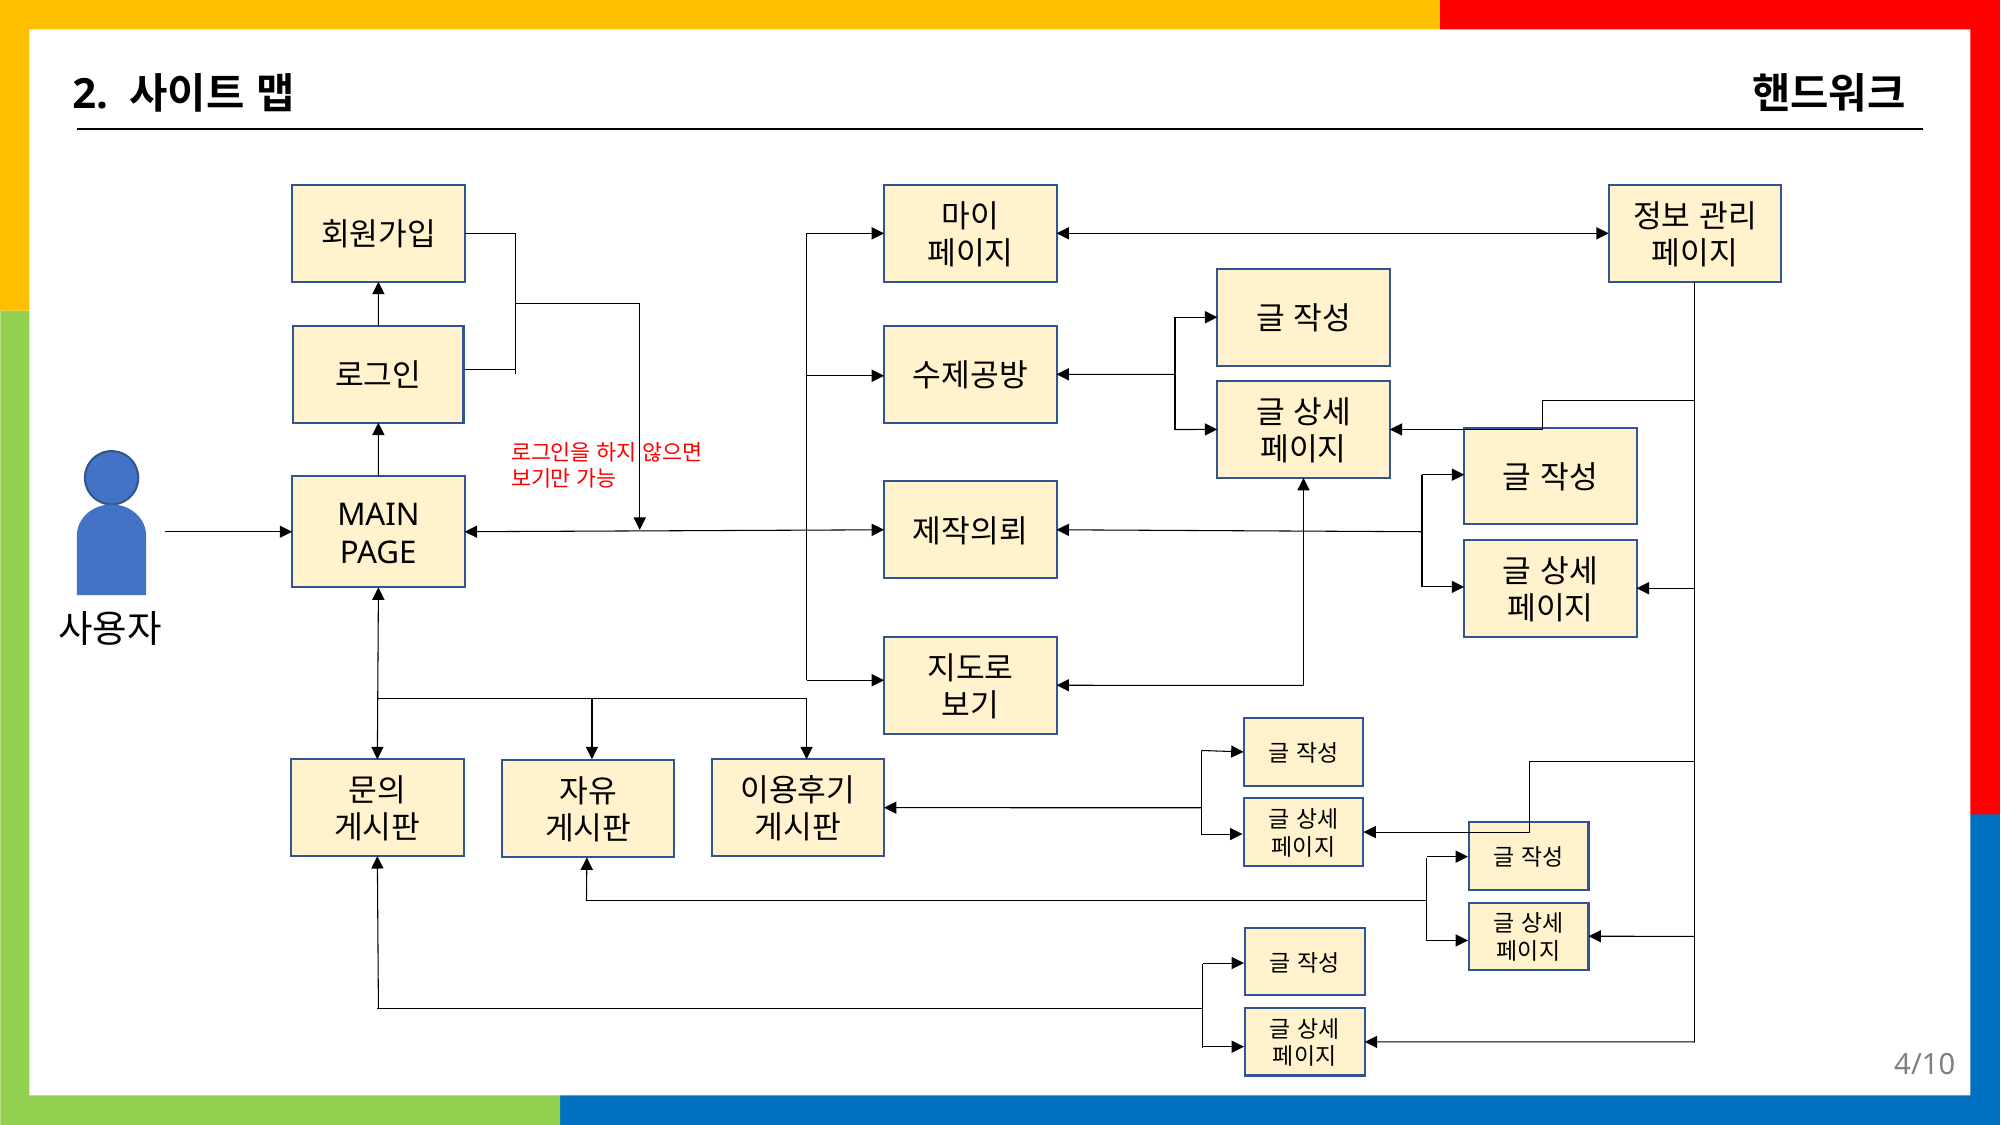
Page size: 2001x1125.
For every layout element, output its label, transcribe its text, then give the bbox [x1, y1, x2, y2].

text_box 글 상세 페이지 [1243, 797, 1364, 867]
text_box MAIN PAGE [291, 475, 466, 588]
text_box 수제공방 [883, 325, 1058, 424]
text_box 지도로 보기 [883, 636, 1058, 735]
text_box 글 작성 [1243, 717, 1364, 787]
text_box 글 작성 [1244, 927, 1366, 996]
text_box 글 상세 페이지 [1463, 539, 1638, 638]
text_box 제작의뢰 [883, 480, 1058, 579]
text_box 글 상세 페이지 [1468, 902, 1590, 971]
text_box 글 상세 페이지 [1244, 1007, 1366, 1077]
text_box 로그인을 하지 않으면 보기만 가능 [640, 431, 724, 499]
text_box 글 작성 [1463, 430, 1638, 525]
text_box 정보 관리 페이지 [1608, 184, 1782, 283]
text_box 회원가입 [291, 184, 466, 283]
text_box 2. 사이트 맵 [57, 59, 310, 125]
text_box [76, 451, 147, 596]
text_box 자유 게시판 [501, 759, 675, 858]
text_box 마이 페이지 [883, 184, 1058, 283]
text_box 로그인 [292, 325, 465, 424]
text_box 로그인을 하지 않으면 보기만 가능 [496, 431, 639, 499]
text_box 핸드워크 [1737, 59, 1921, 125]
text_box 글 작성 [1216, 268, 1391, 367]
text_box 글 상세 페이지 [1216, 380, 1391, 479]
text_box 글 작성 [1468, 833, 1590, 891]
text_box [1389, 400, 1695, 430]
text_box 문의 게시판 [290, 758, 465, 857]
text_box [1363, 761, 1695, 833]
text_box 이용후기 게시판 [711, 758, 885, 857]
text_box 사용자 [43, 597, 177, 658]
